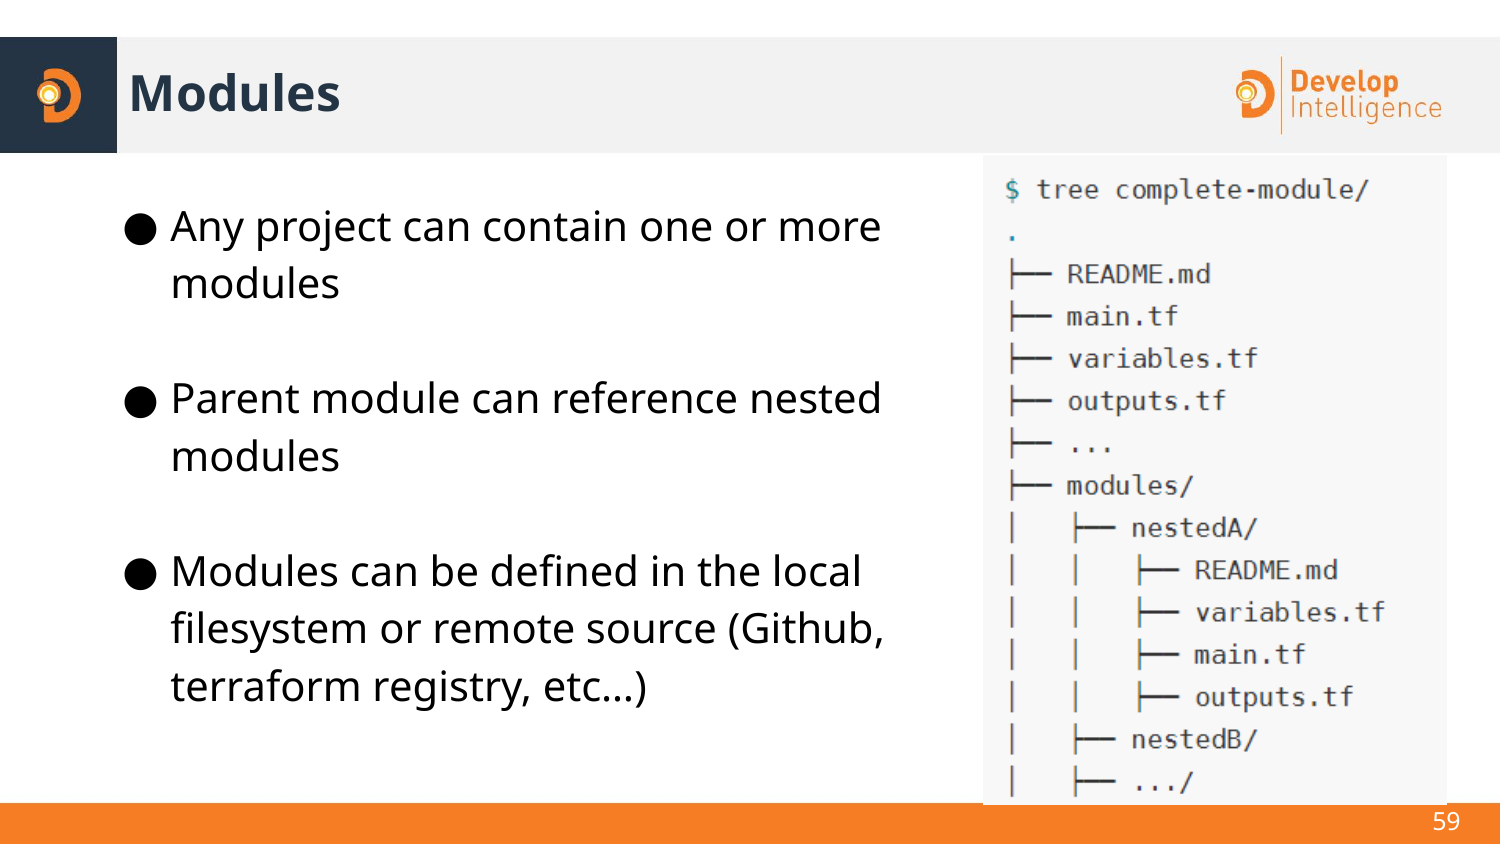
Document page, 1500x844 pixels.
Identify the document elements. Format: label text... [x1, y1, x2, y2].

slide_number 59 [1395, 804, 1498, 841]
list Any project can contain one or more modules Parent module can reference nested modules Modules can be defined in the local filesystem or remote source (Github, terraform registry, etc…) [103, 186, 914, 775]
picture [0, 0, 1500, 844]
title Modules [117, 39, 1500, 152]
